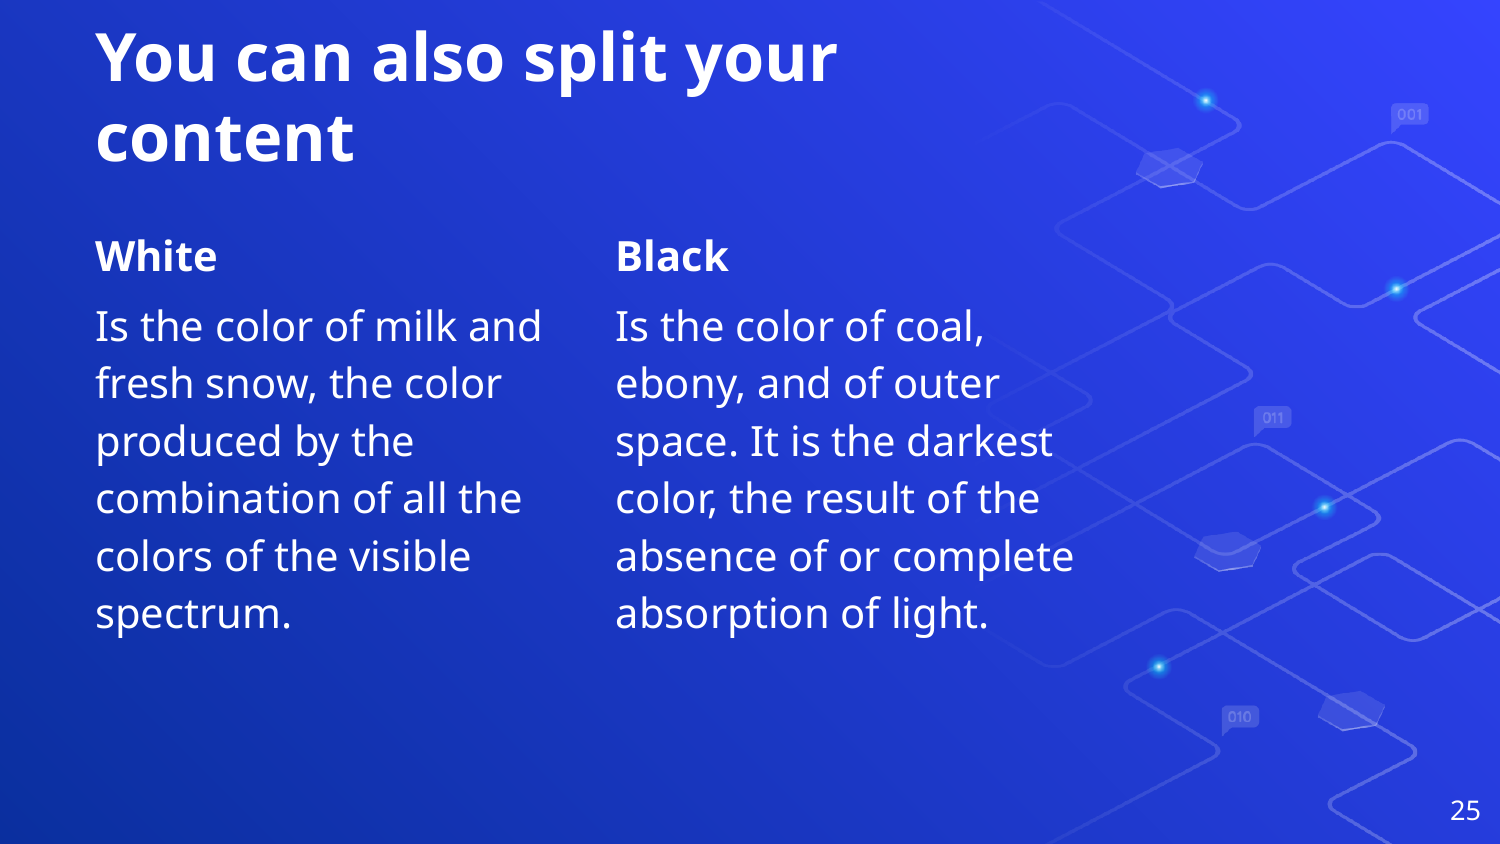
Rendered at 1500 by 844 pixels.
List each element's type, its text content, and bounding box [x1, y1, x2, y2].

picture [0, 0, 1500, 844]
slide_number 25 [1391, 779, 1482, 844]
title You can also split your content [95, 33, 1096, 175]
list Black Is the color of coal, ebony, and of outer space. It is the darkest color, the result of the absence of or complete absorption of light. [615, 221, 1082, 740]
list White Is the color of milk and fresh snow, the color produced by the combination of all the colors of the visible spectrum. [95, 221, 562, 740]
